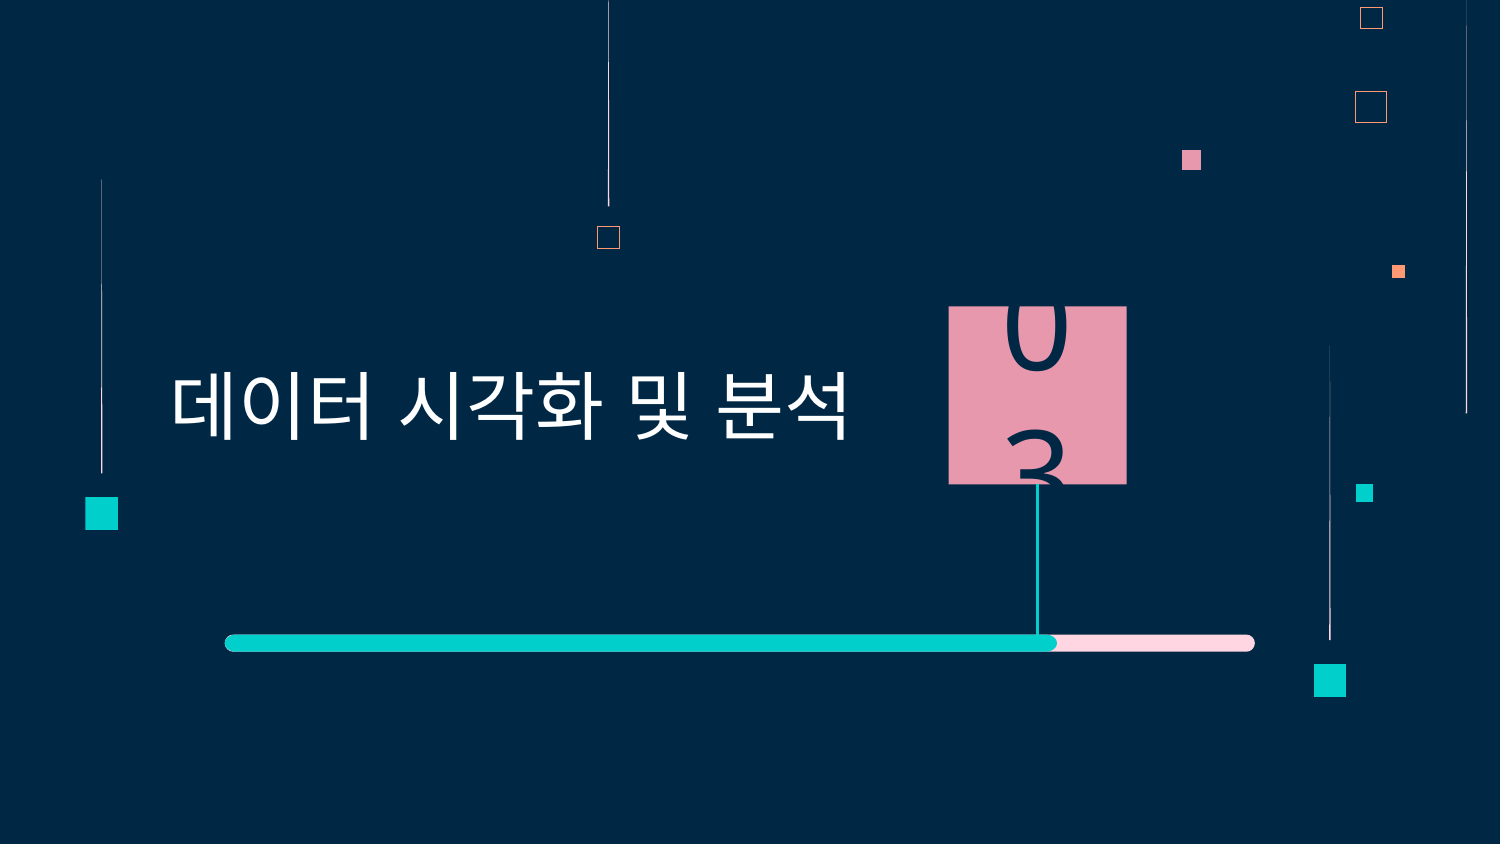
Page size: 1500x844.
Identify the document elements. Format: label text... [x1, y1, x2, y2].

title 데이터 시각화 및 분석 [74, 326, 948, 465]
text_box [1049, 634, 1255, 652]
title 03 [957, 348, 1119, 443]
text_box [224, 634, 1058, 652]
text_box [948, 306, 1127, 485]
